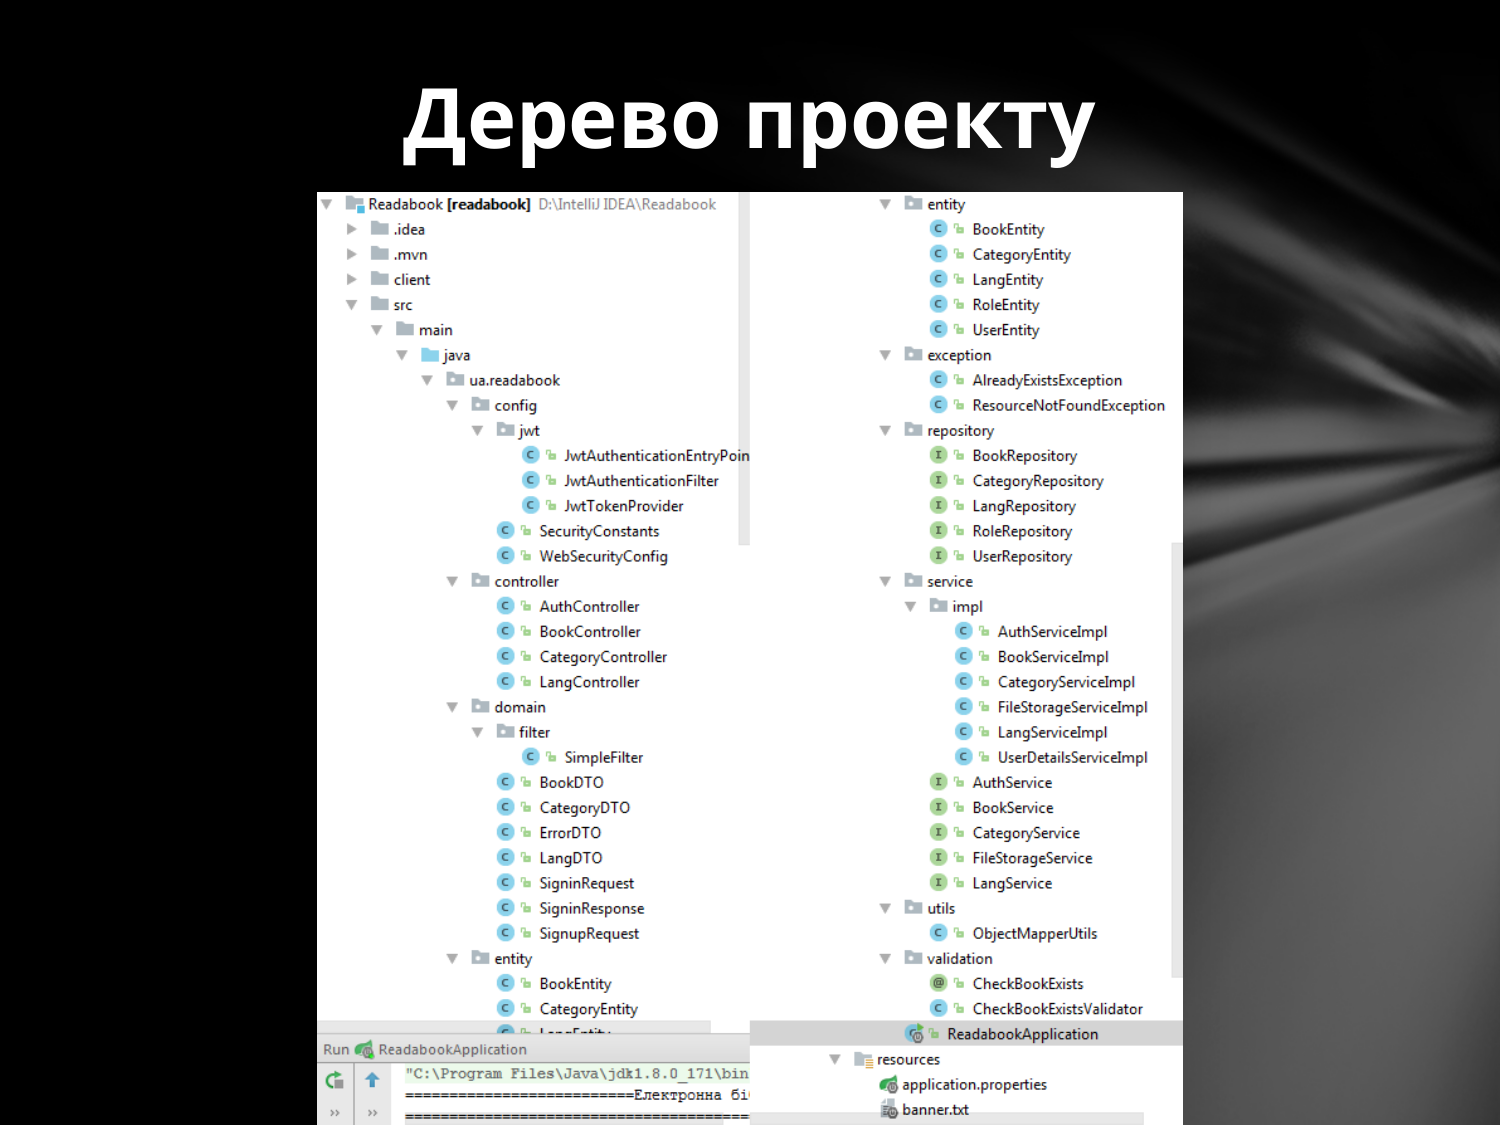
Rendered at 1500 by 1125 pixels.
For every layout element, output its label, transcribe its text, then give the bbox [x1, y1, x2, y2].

title Дерево проекту [75, 19, 1425, 173]
picture [317, 192, 1183, 1125]
